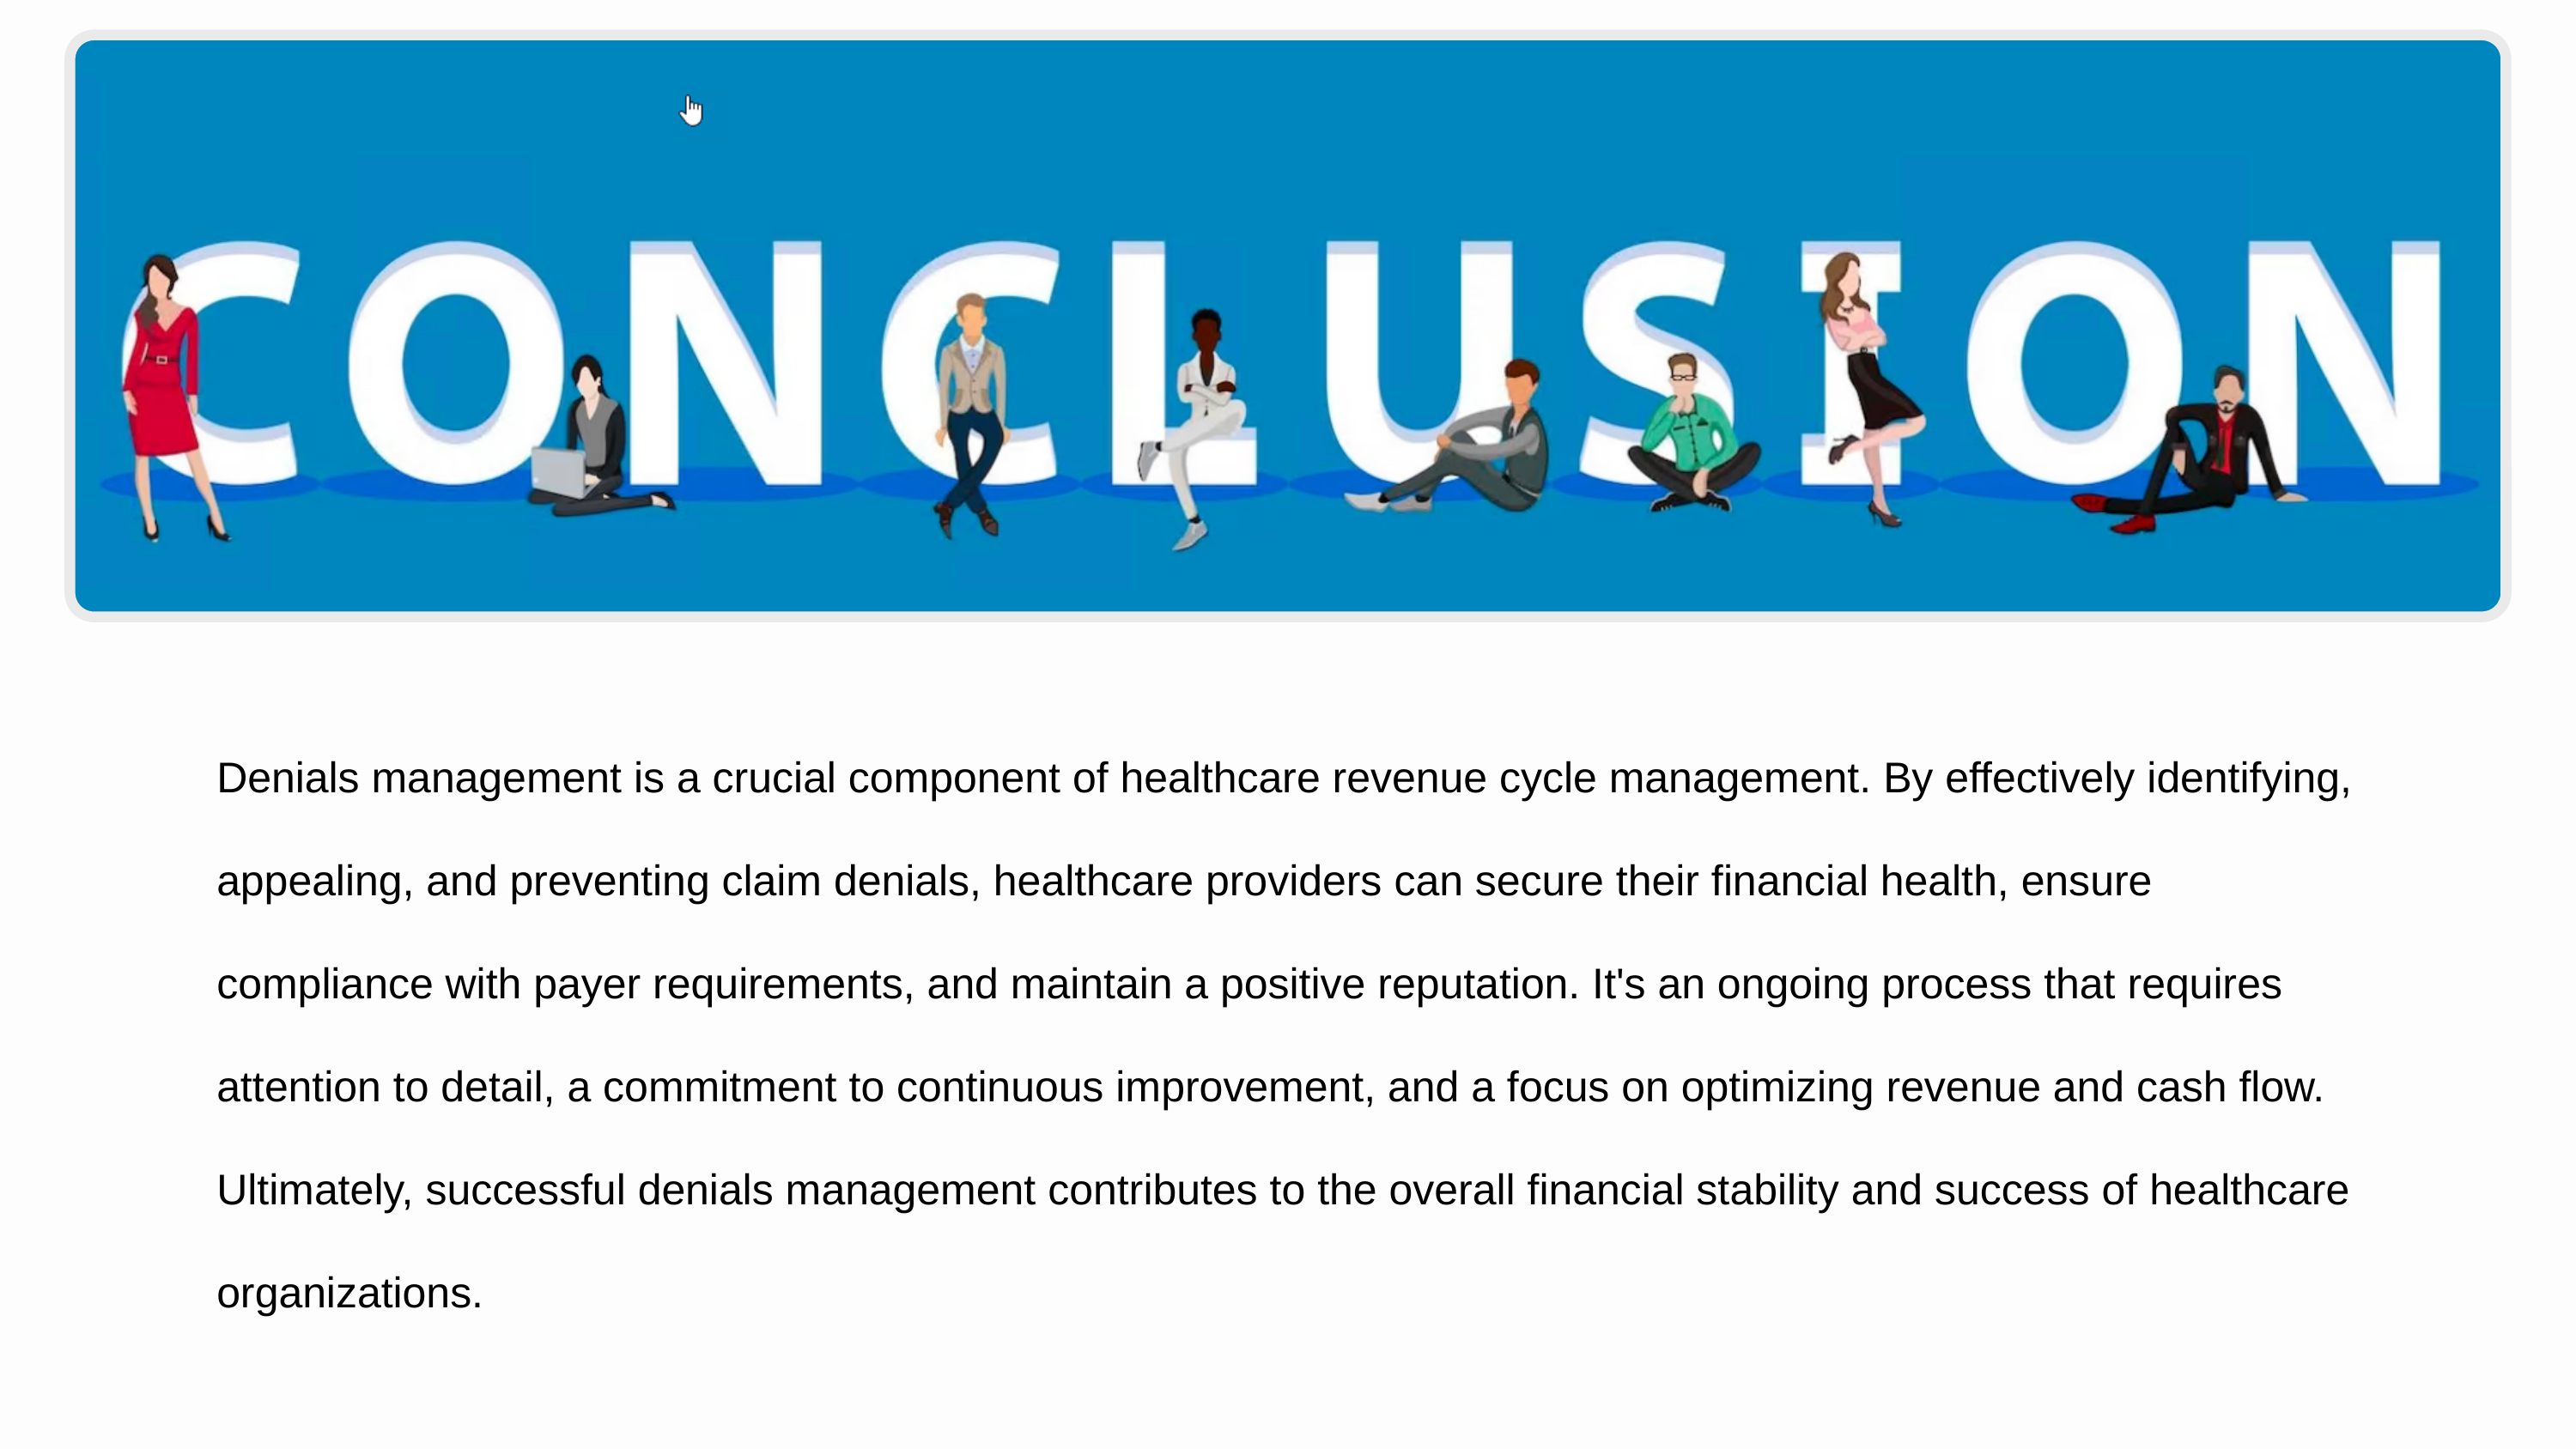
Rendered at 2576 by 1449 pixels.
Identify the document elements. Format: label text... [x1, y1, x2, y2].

text_box Denials management is a crucial component of healthcare revenue cycle management. By effectively identifying, appealing, and preventing claim denials, healthcare providers can secure their financial health, ensure compliance with payer requirements, and maintain a positive reputation. It's an ongoing process that requires attention to detail, a commitment to continuous improvement, and a focus on optimizing revenue and cash flow. Ultimately, successful denials management contributes to the overall financial stability and success of healthcare organizations. [204, 692, 2394, 1323]
picture [70, 34, 2506, 617]
